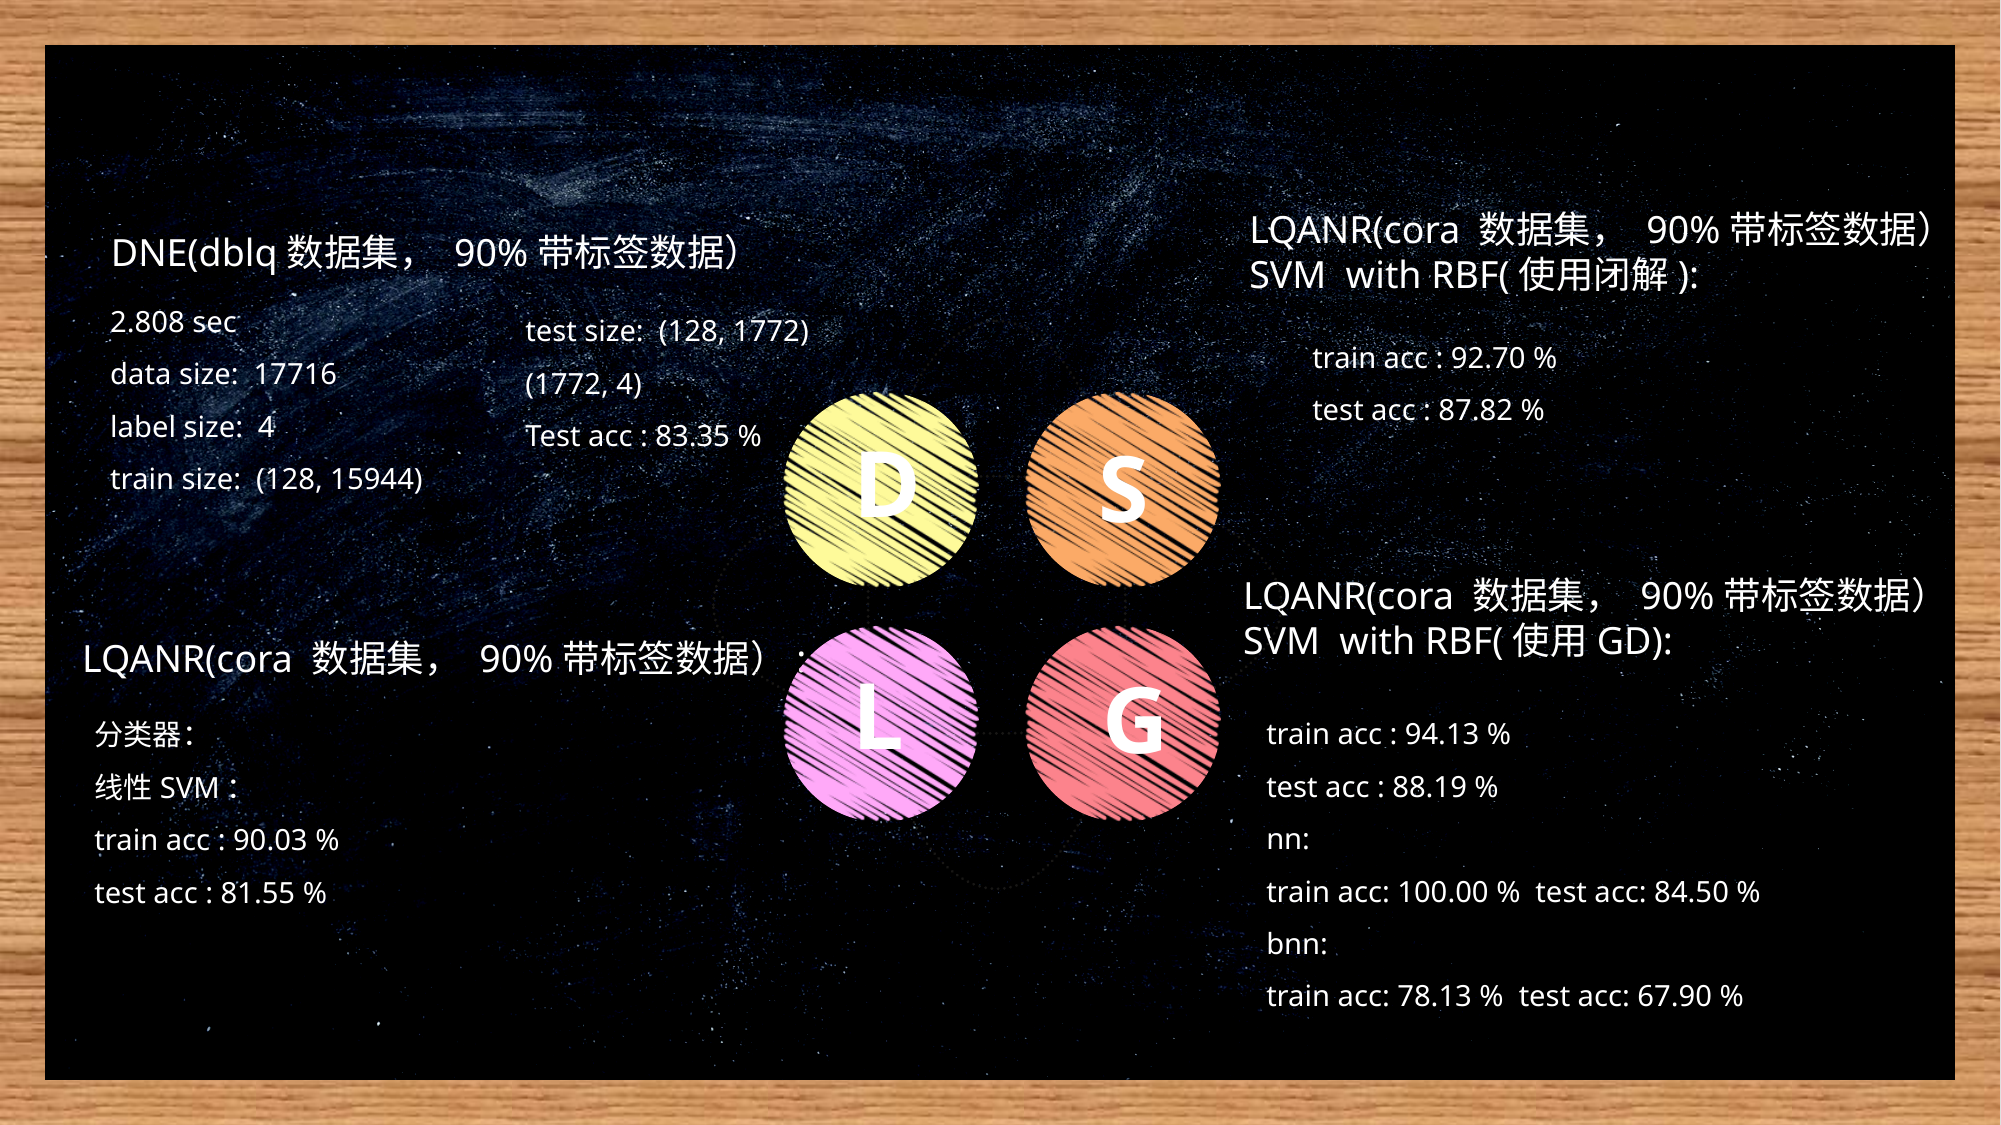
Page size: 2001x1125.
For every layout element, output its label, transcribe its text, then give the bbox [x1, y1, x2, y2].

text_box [95, 222, 987, 508]
text_box 成果 [180, 93, 649, 169]
text_box [0, 0, 2000, 1125]
picture [46, 46, 1954, 1079]
picture [1282, 430, 1954, 564]
text_box 02 [75, 85, 180, 176]
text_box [713, 320, 1282, 889]
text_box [1224, 564, 1968, 1019]
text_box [74, 627, 815, 913]
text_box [1234, 199, 2000, 430]
